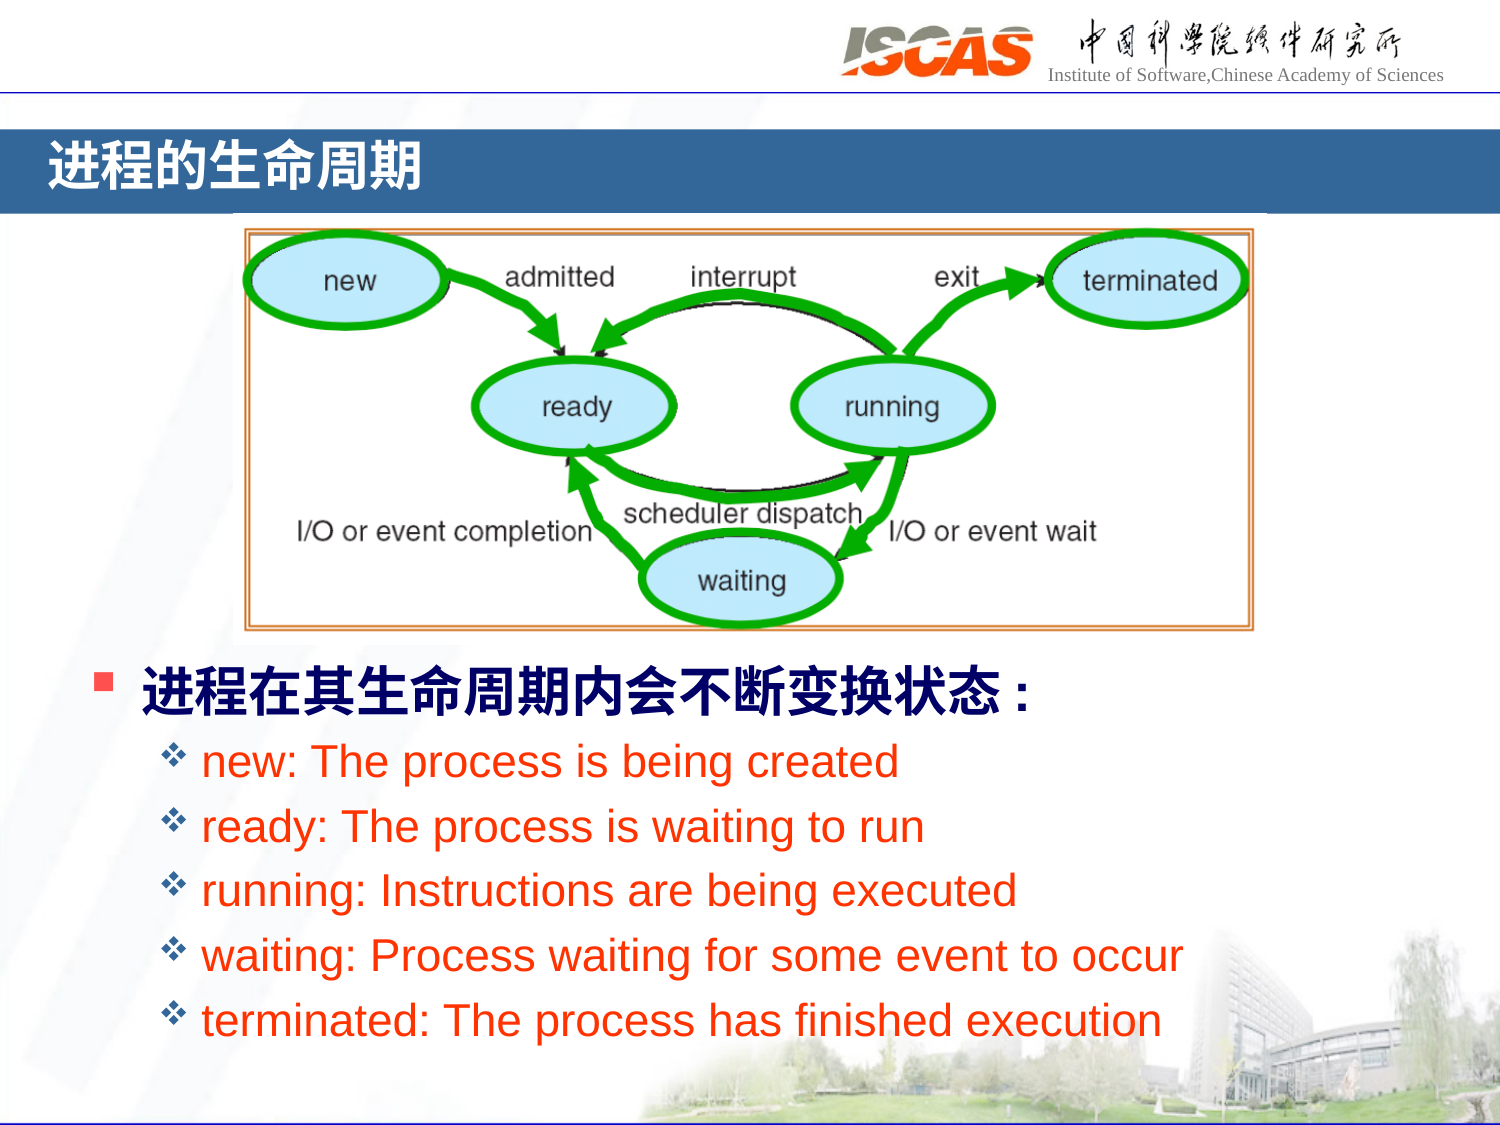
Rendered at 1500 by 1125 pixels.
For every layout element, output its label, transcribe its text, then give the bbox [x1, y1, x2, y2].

title 进程的生命周期 [0, 129, 1500, 214]
picture [1077, 15, 1402, 71]
picture [0, 92, 1500, 129]
picture [837, 18, 1045, 87]
list 进程在其生命周期内会不断变换状态: new: The process is being created ready: The process is waiting to run running: Instructions are being executed waiting: Process waiting for some event to occur terminated: The process has finished execution [73, 650, 1427, 1055]
picture [0, 214, 1500, 1125]
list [233, 213, 1267, 646]
